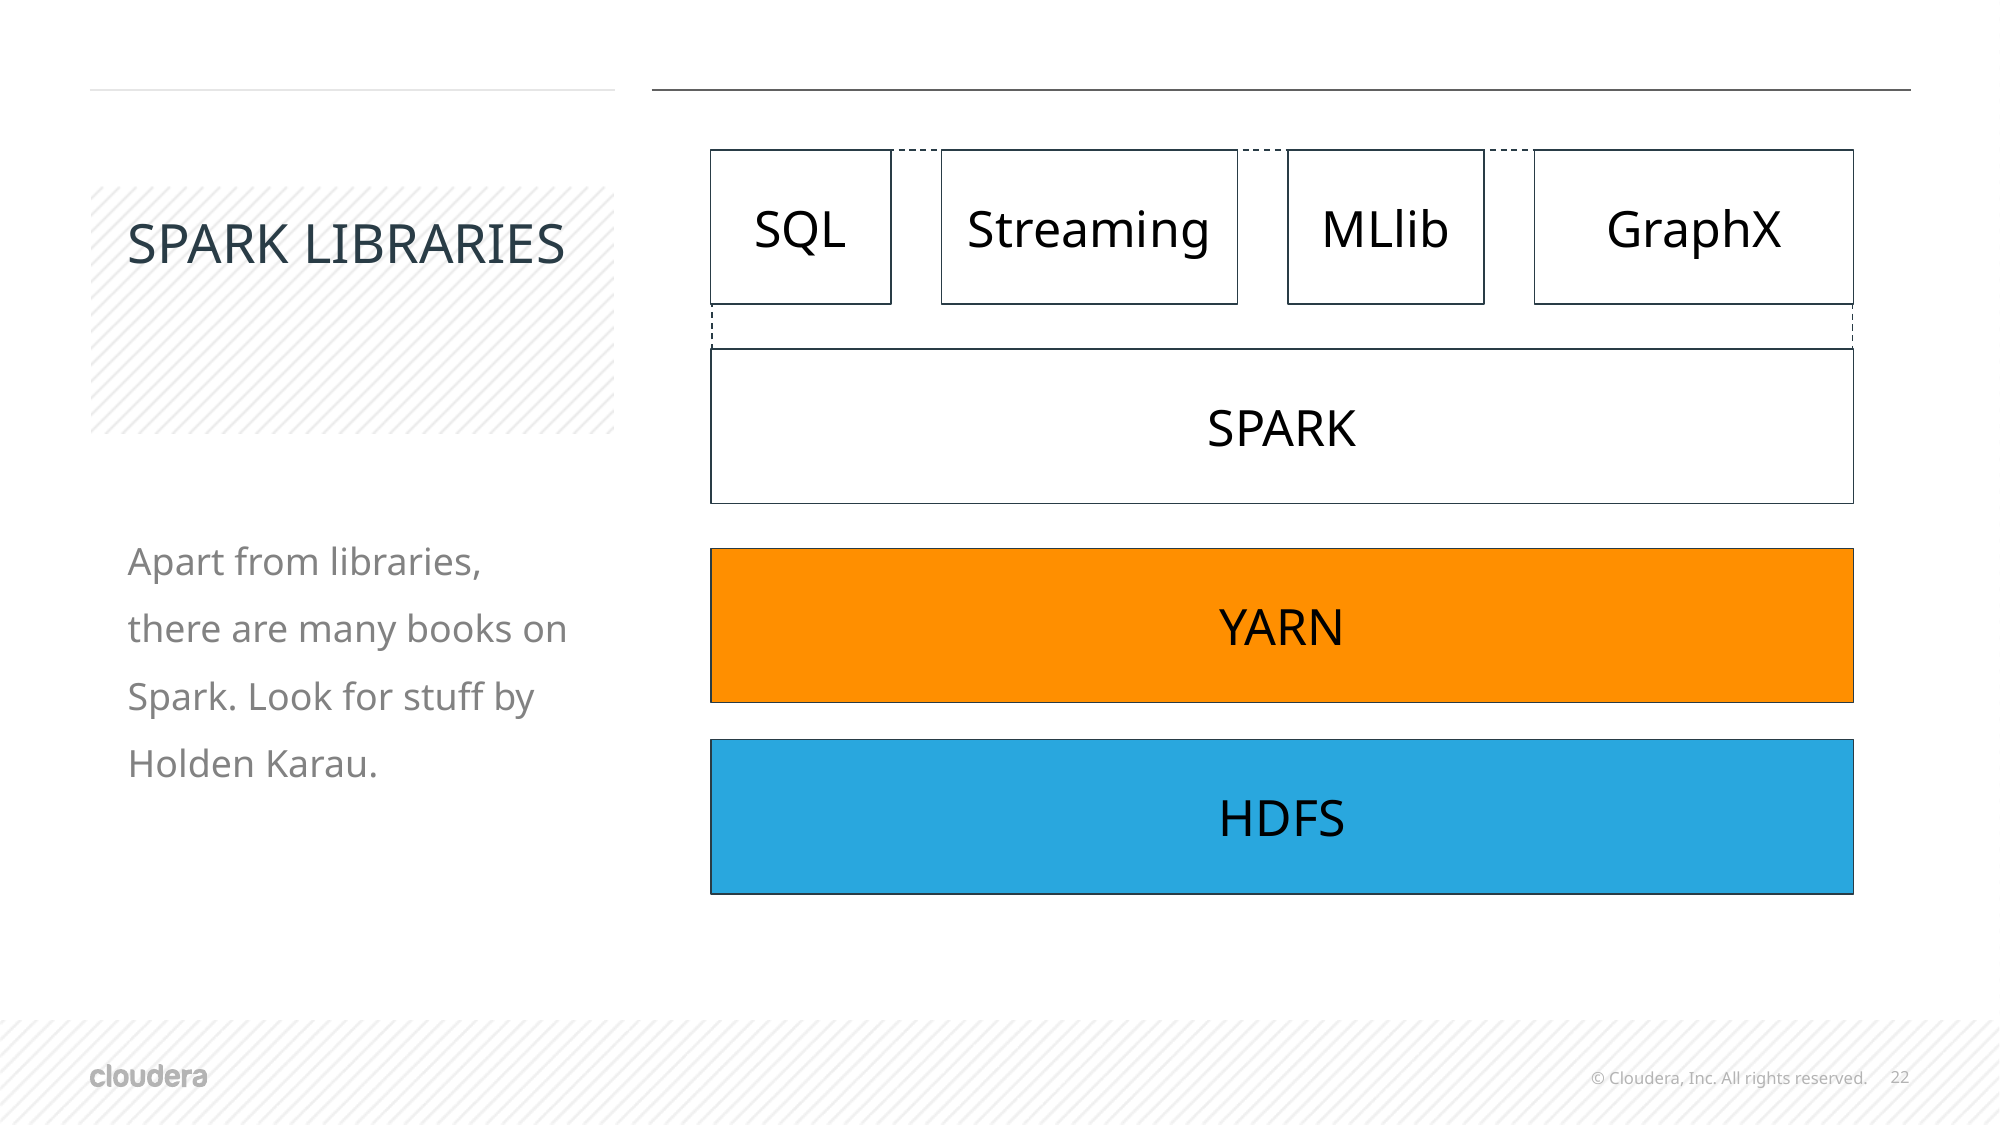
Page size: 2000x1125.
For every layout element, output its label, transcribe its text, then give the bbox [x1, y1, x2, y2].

text_box SQL [710, 149, 891, 305]
text_box MLlib [1287, 149, 1484, 305]
picture [0, 1020, 2000, 1125]
text_box SPARK [710, 349, 1854, 504]
text_box HDFS [710, 739, 1854, 894]
picture [91, 186, 614, 434]
list Apart from libraries, there are many books on Spark. Look for stuff by Holden Karau. [112, 500, 593, 950]
text_box GraphX [1534, 149, 1854, 305]
title SPARK LIBRARIES [112, 206, 593, 389]
text_box YARN [710, 548, 1854, 703]
text_box [711, 149, 1853, 349]
text_box Streaming [941, 149, 1238, 305]
